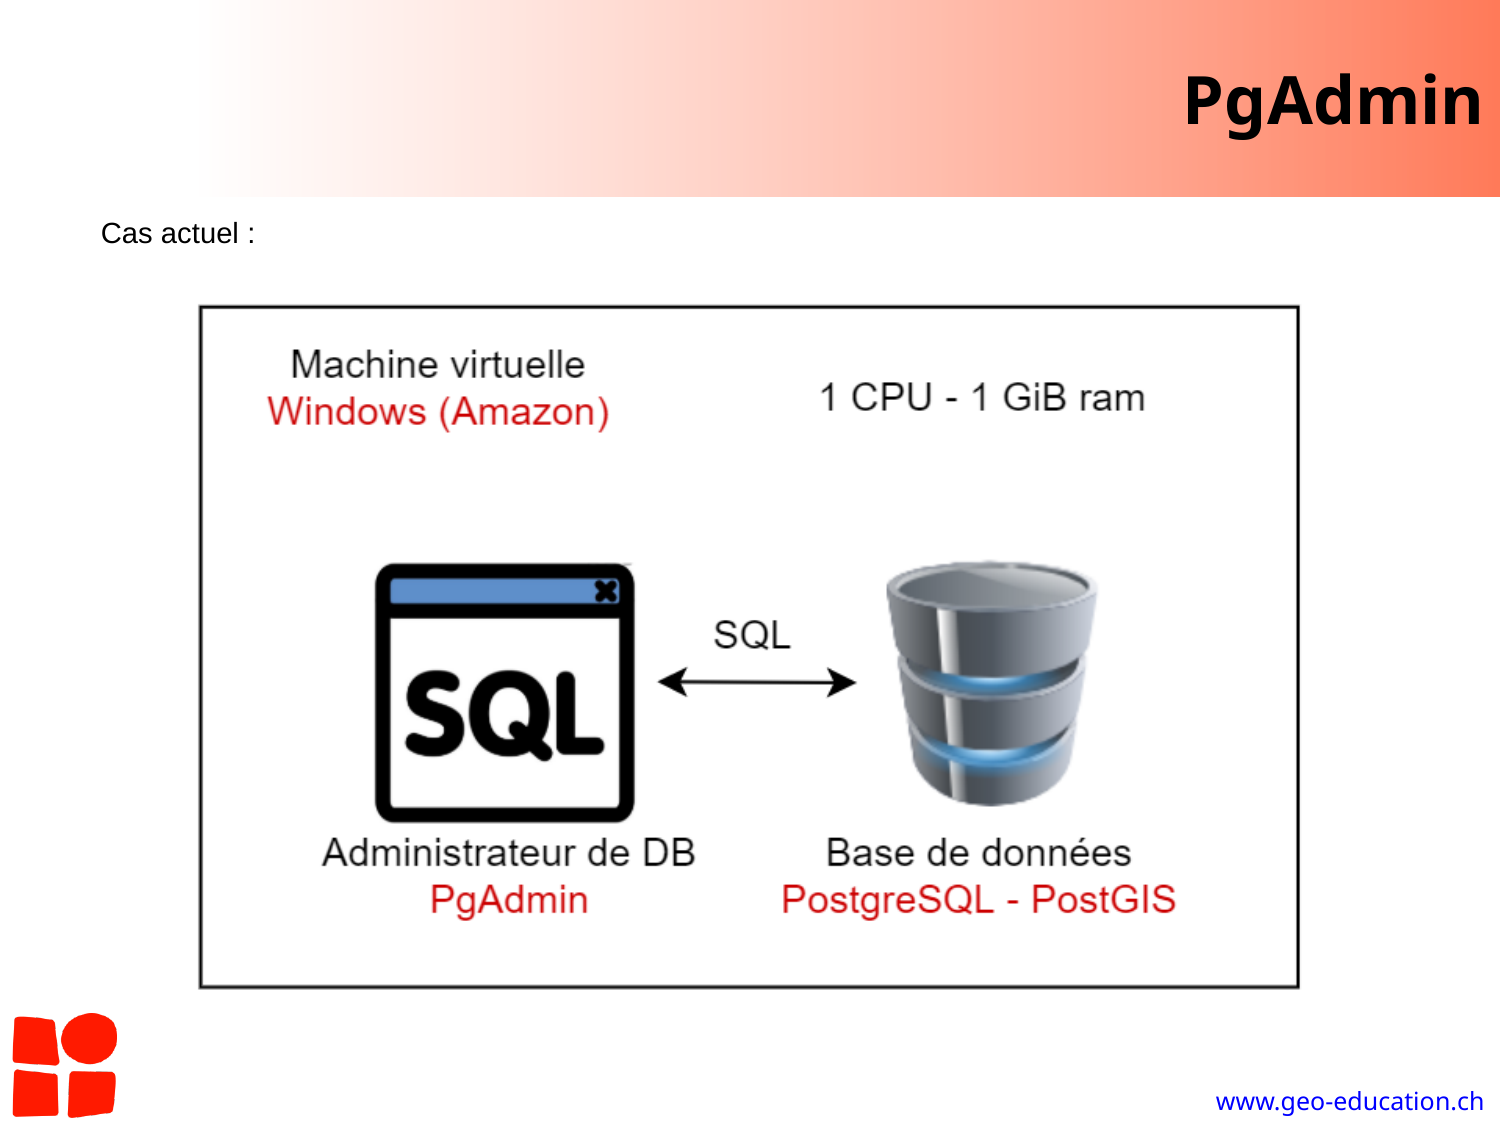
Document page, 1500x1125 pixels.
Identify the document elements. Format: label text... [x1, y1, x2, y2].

picture [175, 281, 1325, 1008]
picture [12, 1013, 117, 1118]
text_box Cas actuel : [86, 206, 366, 257]
title PgAdmin [196, 0, 1500, 197]
